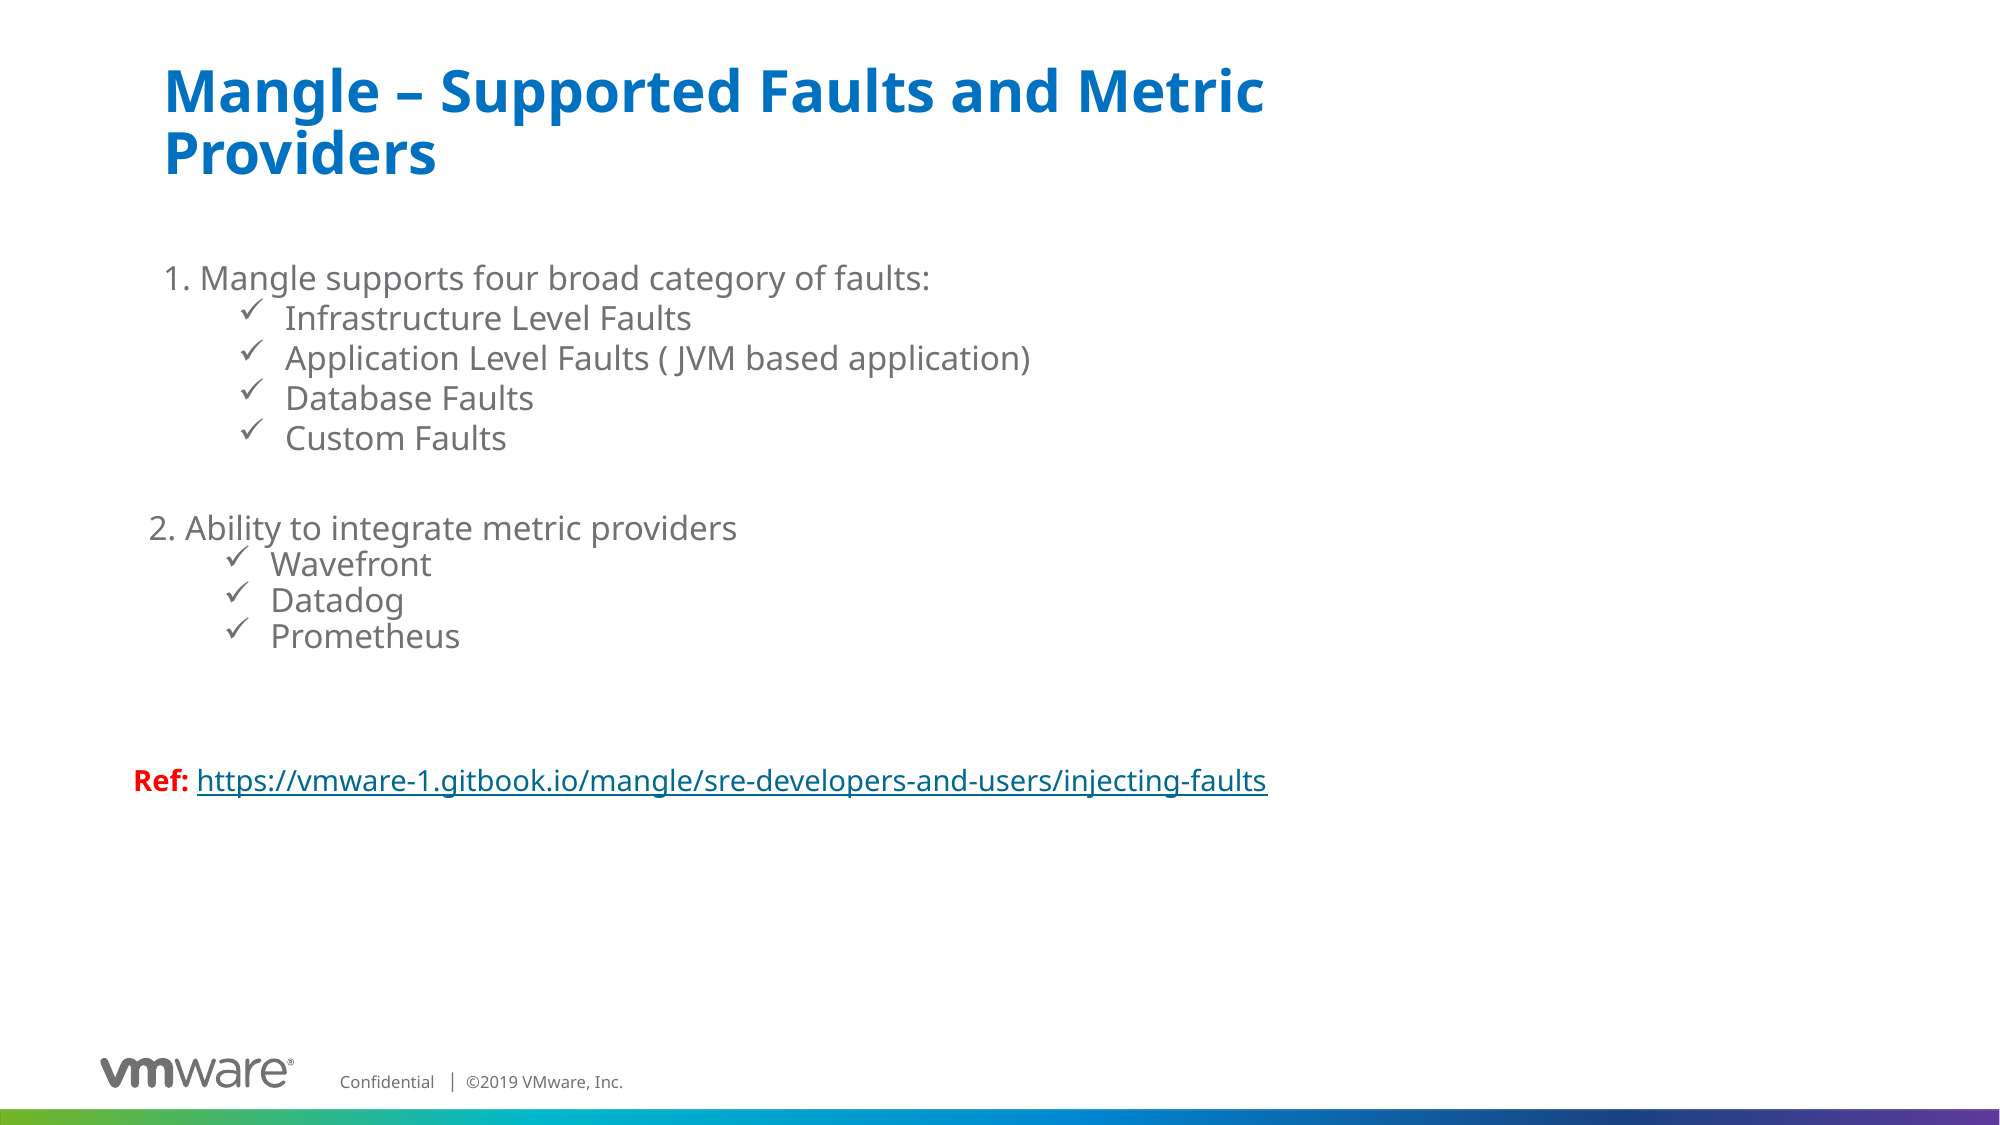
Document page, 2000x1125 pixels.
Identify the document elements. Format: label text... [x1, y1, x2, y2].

text_box 1. Mangle supports four broad category of faults: Infrastructure Level Faults Application Level Faults ( JVM based application) Database Faults Custom Faults [148, 249, 1148, 465]
text_box 2. Ability to integrate metric providers Wavefront Datadog Prometheus [148, 511, 1050, 549]
text_box Ref: https://vmware-1.gitbook.io/mangle/sre-developers-and-users/injecting-faults [133, 763, 1867, 790]
picture [0, 1109, 2000, 1125]
text_box Mangle – Supported Faults and Metric Providers [148, 54, 1499, 157]
